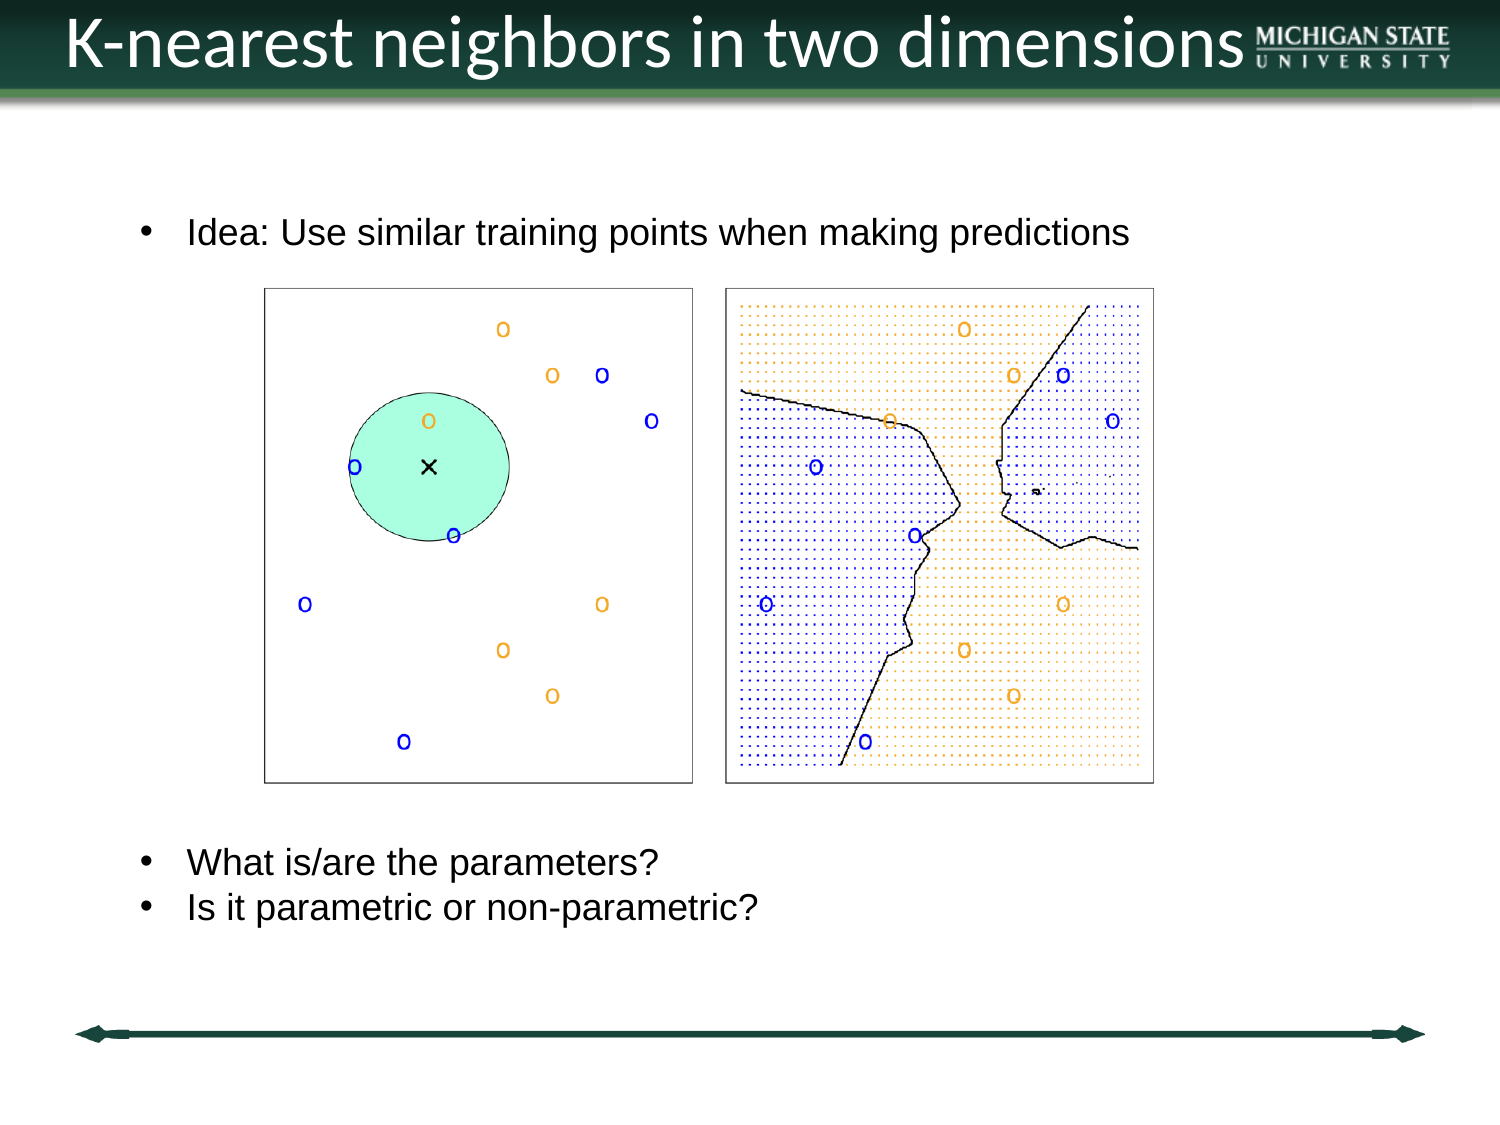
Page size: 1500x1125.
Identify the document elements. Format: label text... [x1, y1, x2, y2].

text_box K-nearest neighbors in two dimensions [49, 0, 1413, 90]
text_box Idea: Use similar training points when making predictions What is/are the parameters? Is it parametric or non-parametric? [49, 155, 1413, 935]
picture [75, 1025, 1425, 1043]
picture [0, 0, 1500, 110]
picture [227, 260, 1182, 810]
